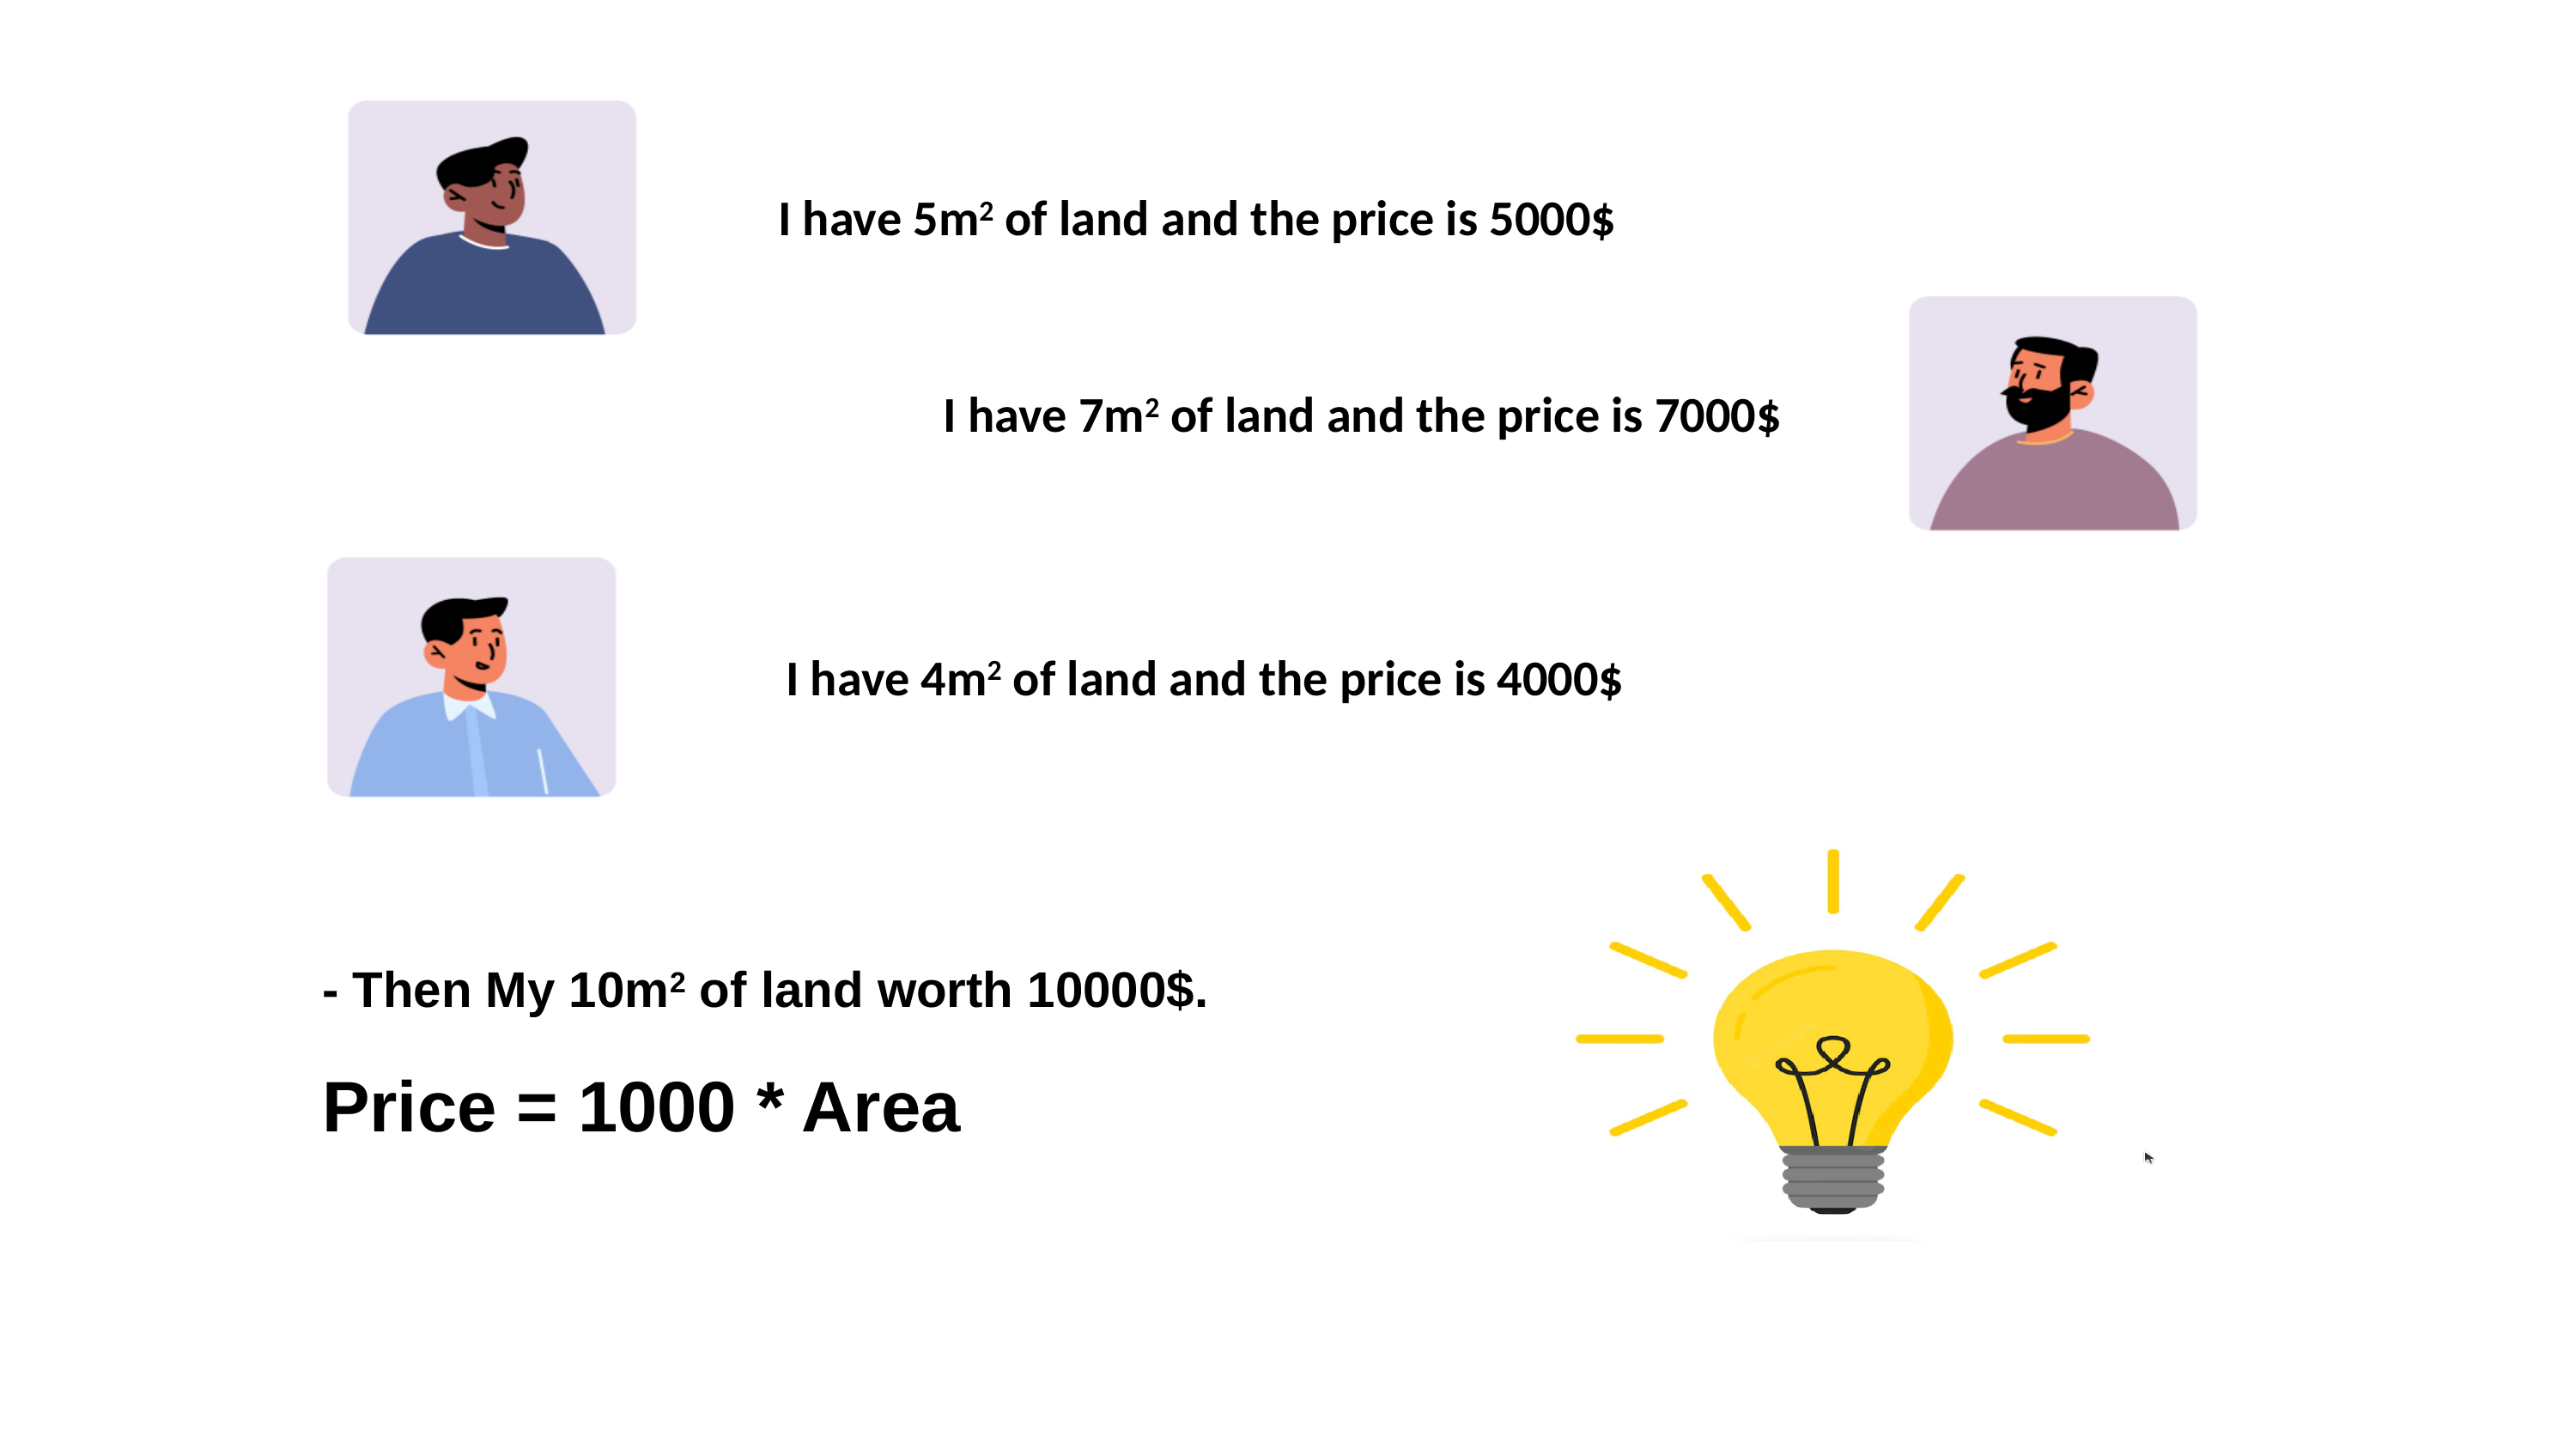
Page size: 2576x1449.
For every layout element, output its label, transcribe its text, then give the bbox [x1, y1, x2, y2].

picture [330, 87, 655, 349]
text_box I have 7m2 of land and the price is 7000$ [801, 369, 1884, 456]
picture [1500, 830, 2184, 1241]
text_box I have 4m2 of land and the price is 4000$ [643, 632, 1766, 718]
text_box - Then My 10m2 of land worth 10000$. Price = 1000 * Area [296, 914, 2280, 1357]
picture [1888, 283, 2214, 546]
text_box I have 5m2 of land and the price is 5000$ [659, 173, 1759, 259]
picture [312, 543, 636, 812]
